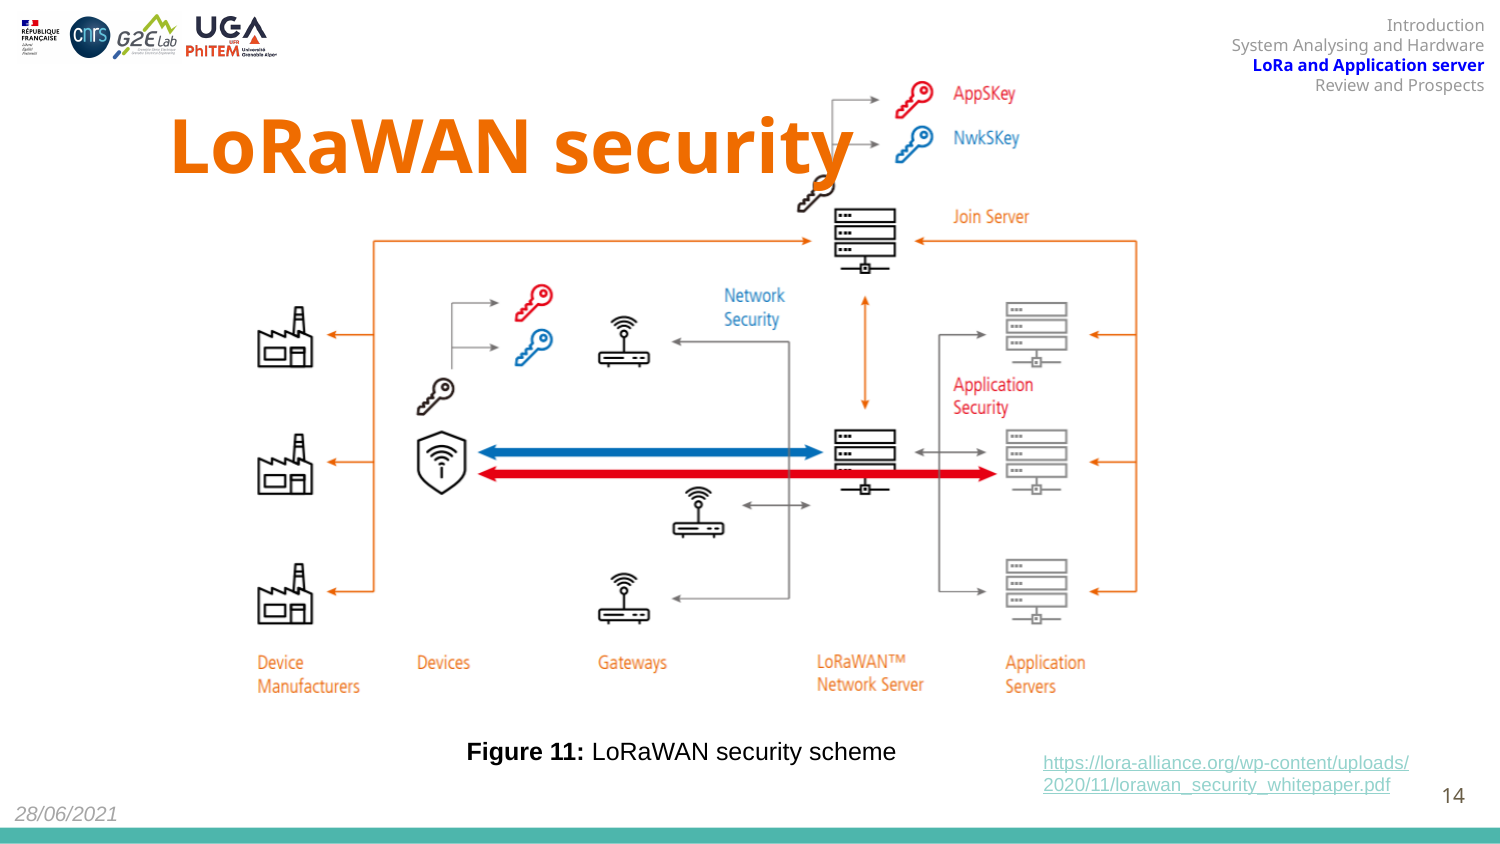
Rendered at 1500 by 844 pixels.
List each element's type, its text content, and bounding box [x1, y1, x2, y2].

text_box 28/06/2021 [0, 793, 154, 833]
text_box Introduction System Analysing and Hardware LoRa and Application server Review and Prospects [1065, 0, 1500, 116]
slide_number 14 [1389, 764, 1480, 830]
text_box https://lora-alliance.org/wp-content/uploads/ 2020/11/lorawan_security_whitepaper.pdf [1028, 743, 1465, 803]
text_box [17, 11, 277, 64]
title LoRaWAN security [153, 83, 213, 200]
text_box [218, 63, 1146, 774]
